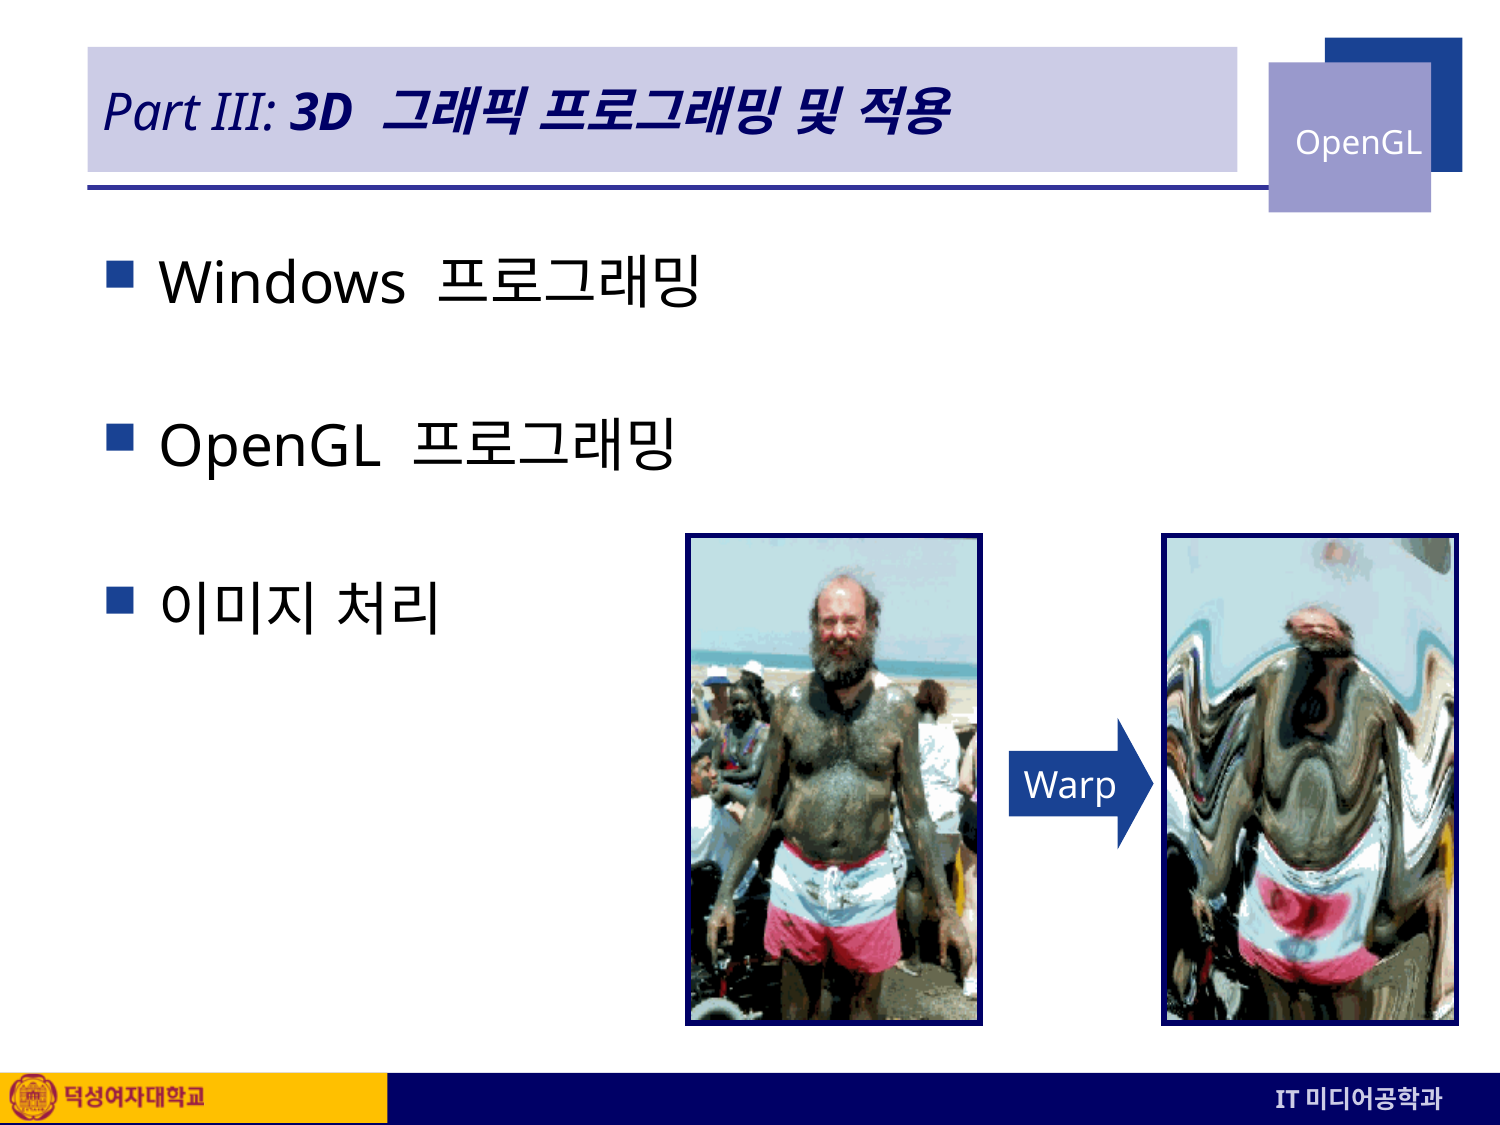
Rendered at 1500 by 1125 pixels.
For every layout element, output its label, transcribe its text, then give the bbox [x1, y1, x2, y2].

title Part III: 3D 그래픽 프로그래밍 및 적용 [87, 46, 1238, 172]
picture [0, 1034, 228, 1125]
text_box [691, 538, 1454, 1020]
list Windows 프로그래밍 OpenGL 프로그래밍 이미지 처리 [87, 237, 1425, 1013]
